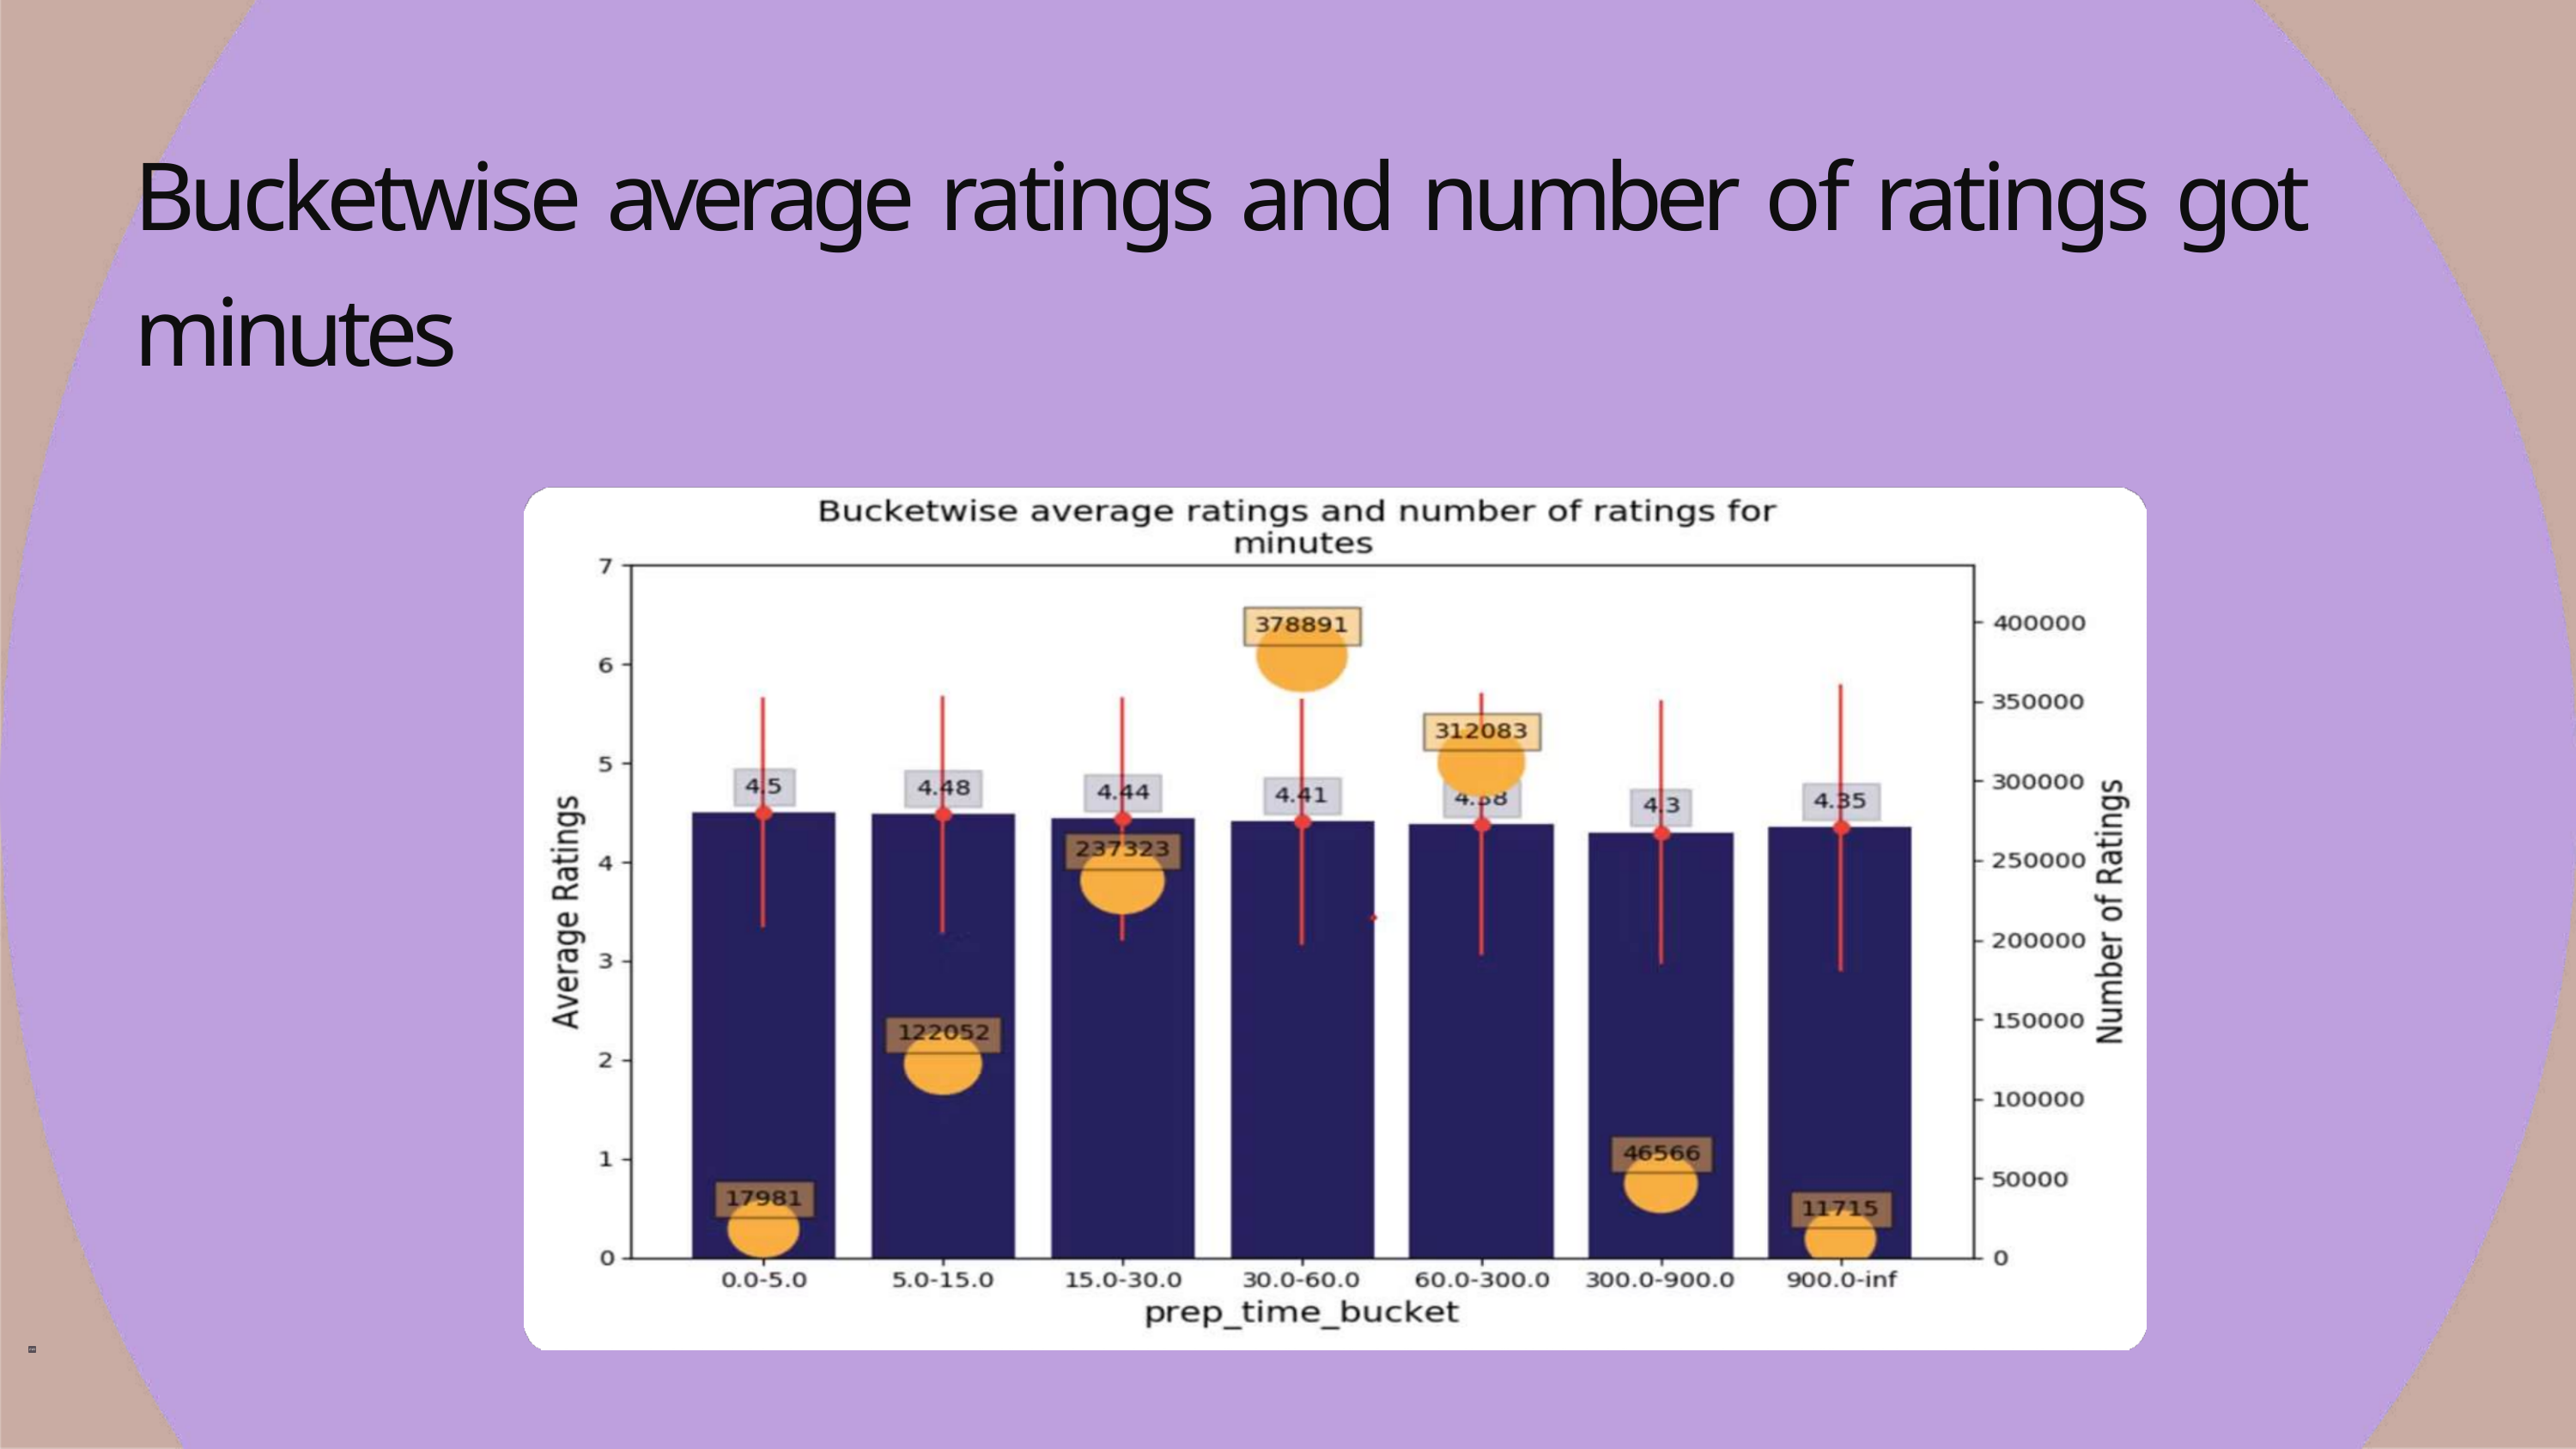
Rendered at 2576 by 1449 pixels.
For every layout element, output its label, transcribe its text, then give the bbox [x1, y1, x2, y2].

picture [0, 0, 2576, 1449]
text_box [28, 486, 2148, 1354]
title Bucketwise average ratings and number of ratings got minutes [132, 111, 2444, 385]
